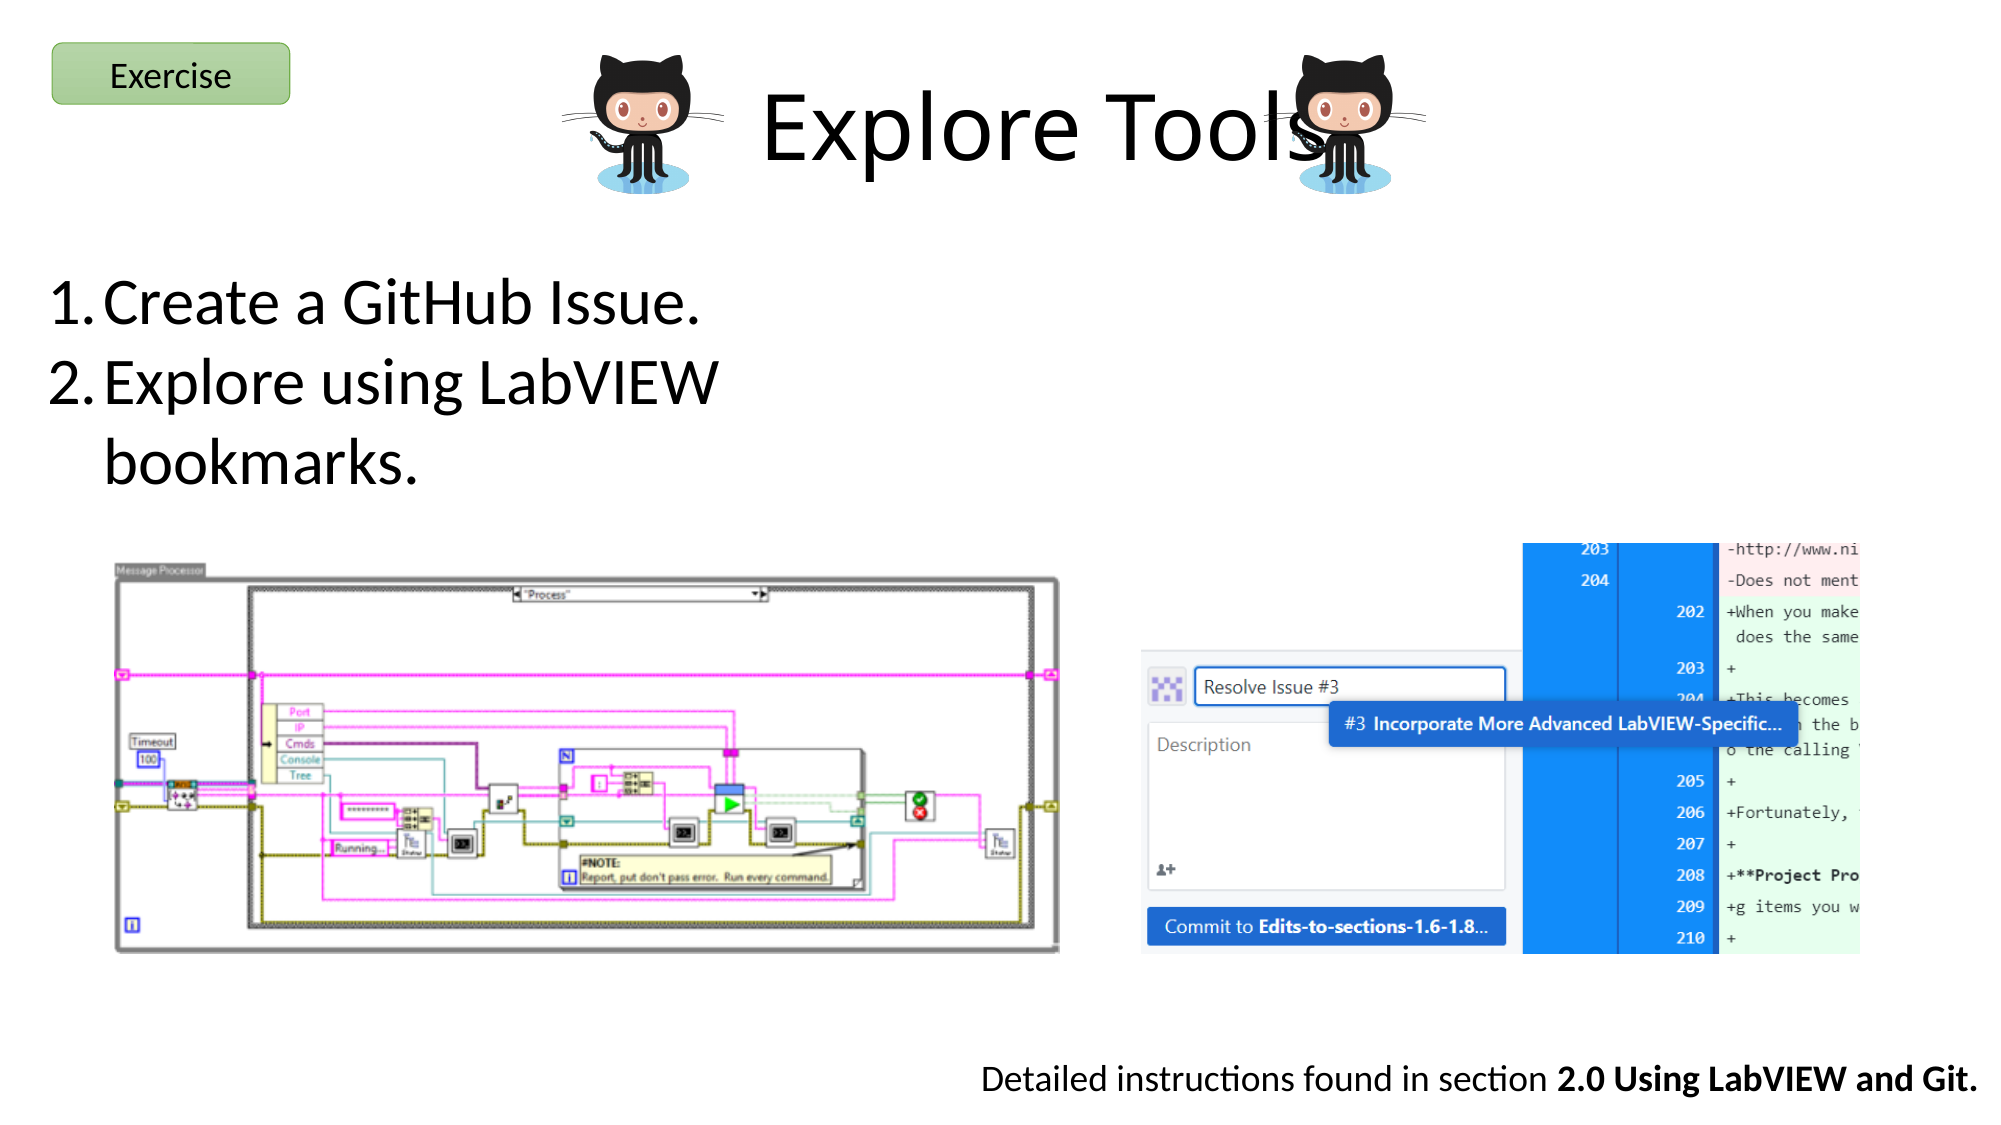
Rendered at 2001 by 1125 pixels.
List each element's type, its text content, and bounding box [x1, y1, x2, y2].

text_box Create a GitHub Issue. Explore using LabVIEW bookmarks. [32, 250, 810, 506]
picture [114, 562, 1060, 954]
picture [556, 52, 730, 197]
picture [1258, 52, 1432, 197]
text_box Exercise [51, 42, 291, 105]
text_box Detailed instructions found in section 2.0 Using LabVIEW and Git. [966, 1046, 1995, 1107]
title Explore Tools [744, 22, 1900, 240]
picture [1141, 543, 1860, 954]
